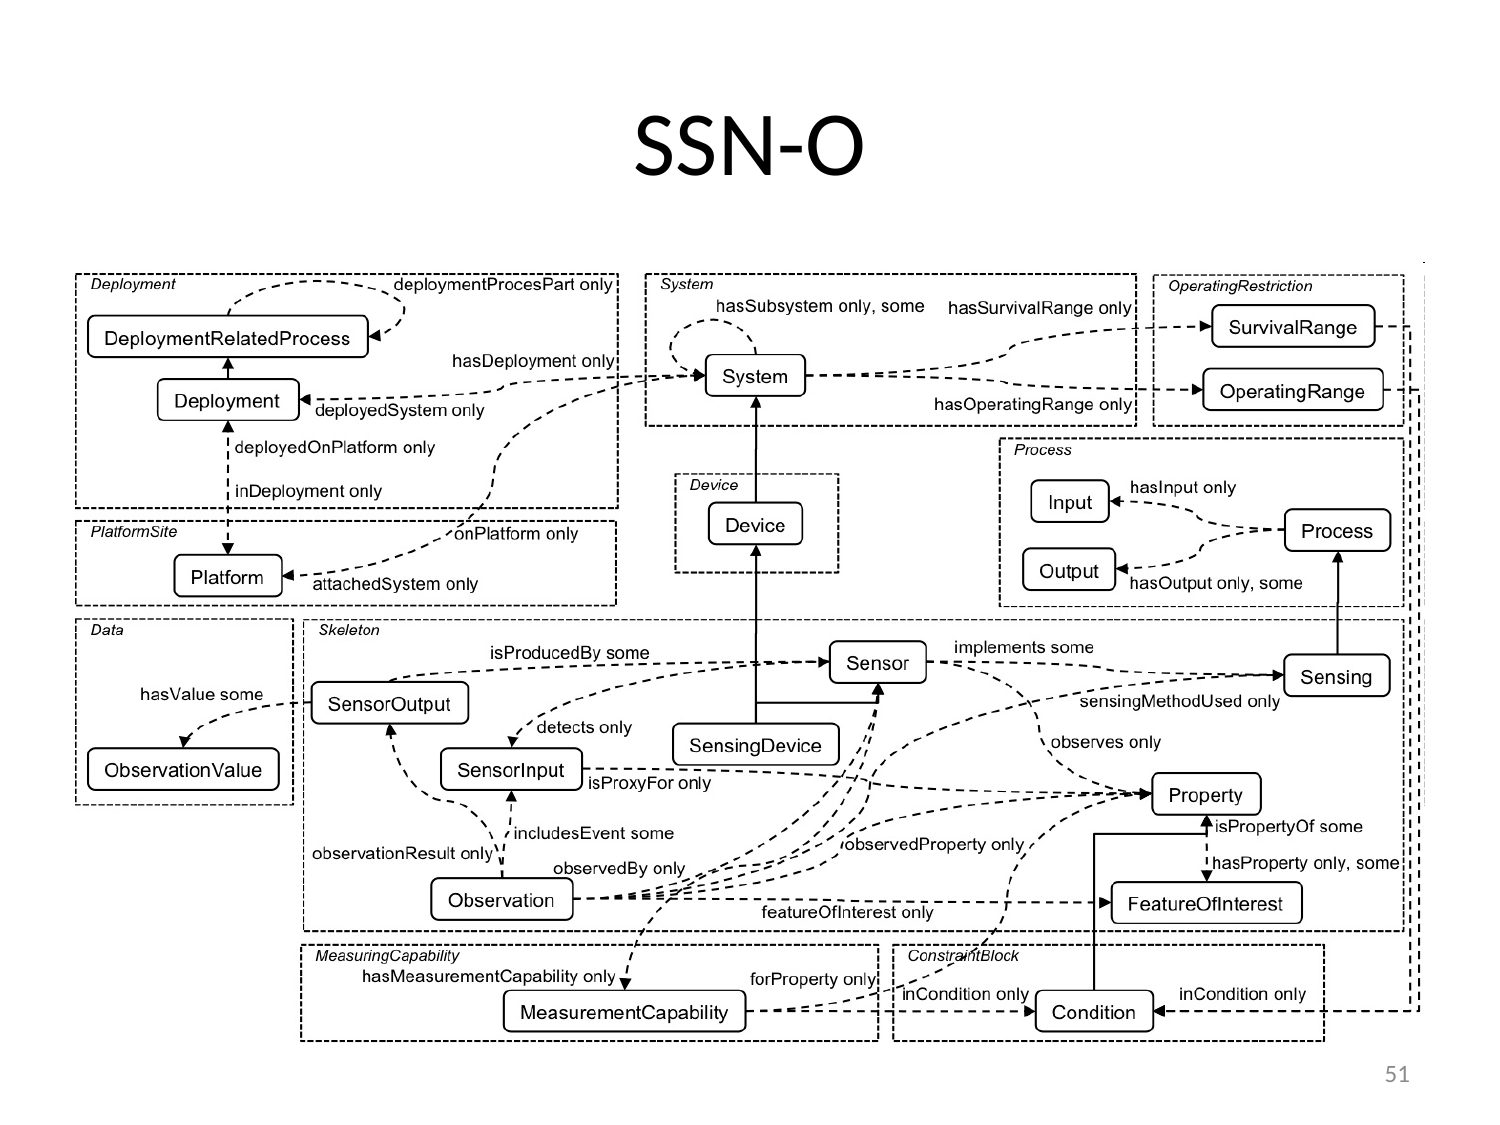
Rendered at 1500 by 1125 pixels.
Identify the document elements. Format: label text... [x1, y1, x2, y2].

title SSN-O [75, 45, 1425, 233]
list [74, 262, 1426, 1043]
slide_number 51 [1074, 1051, 1425, 1103]
